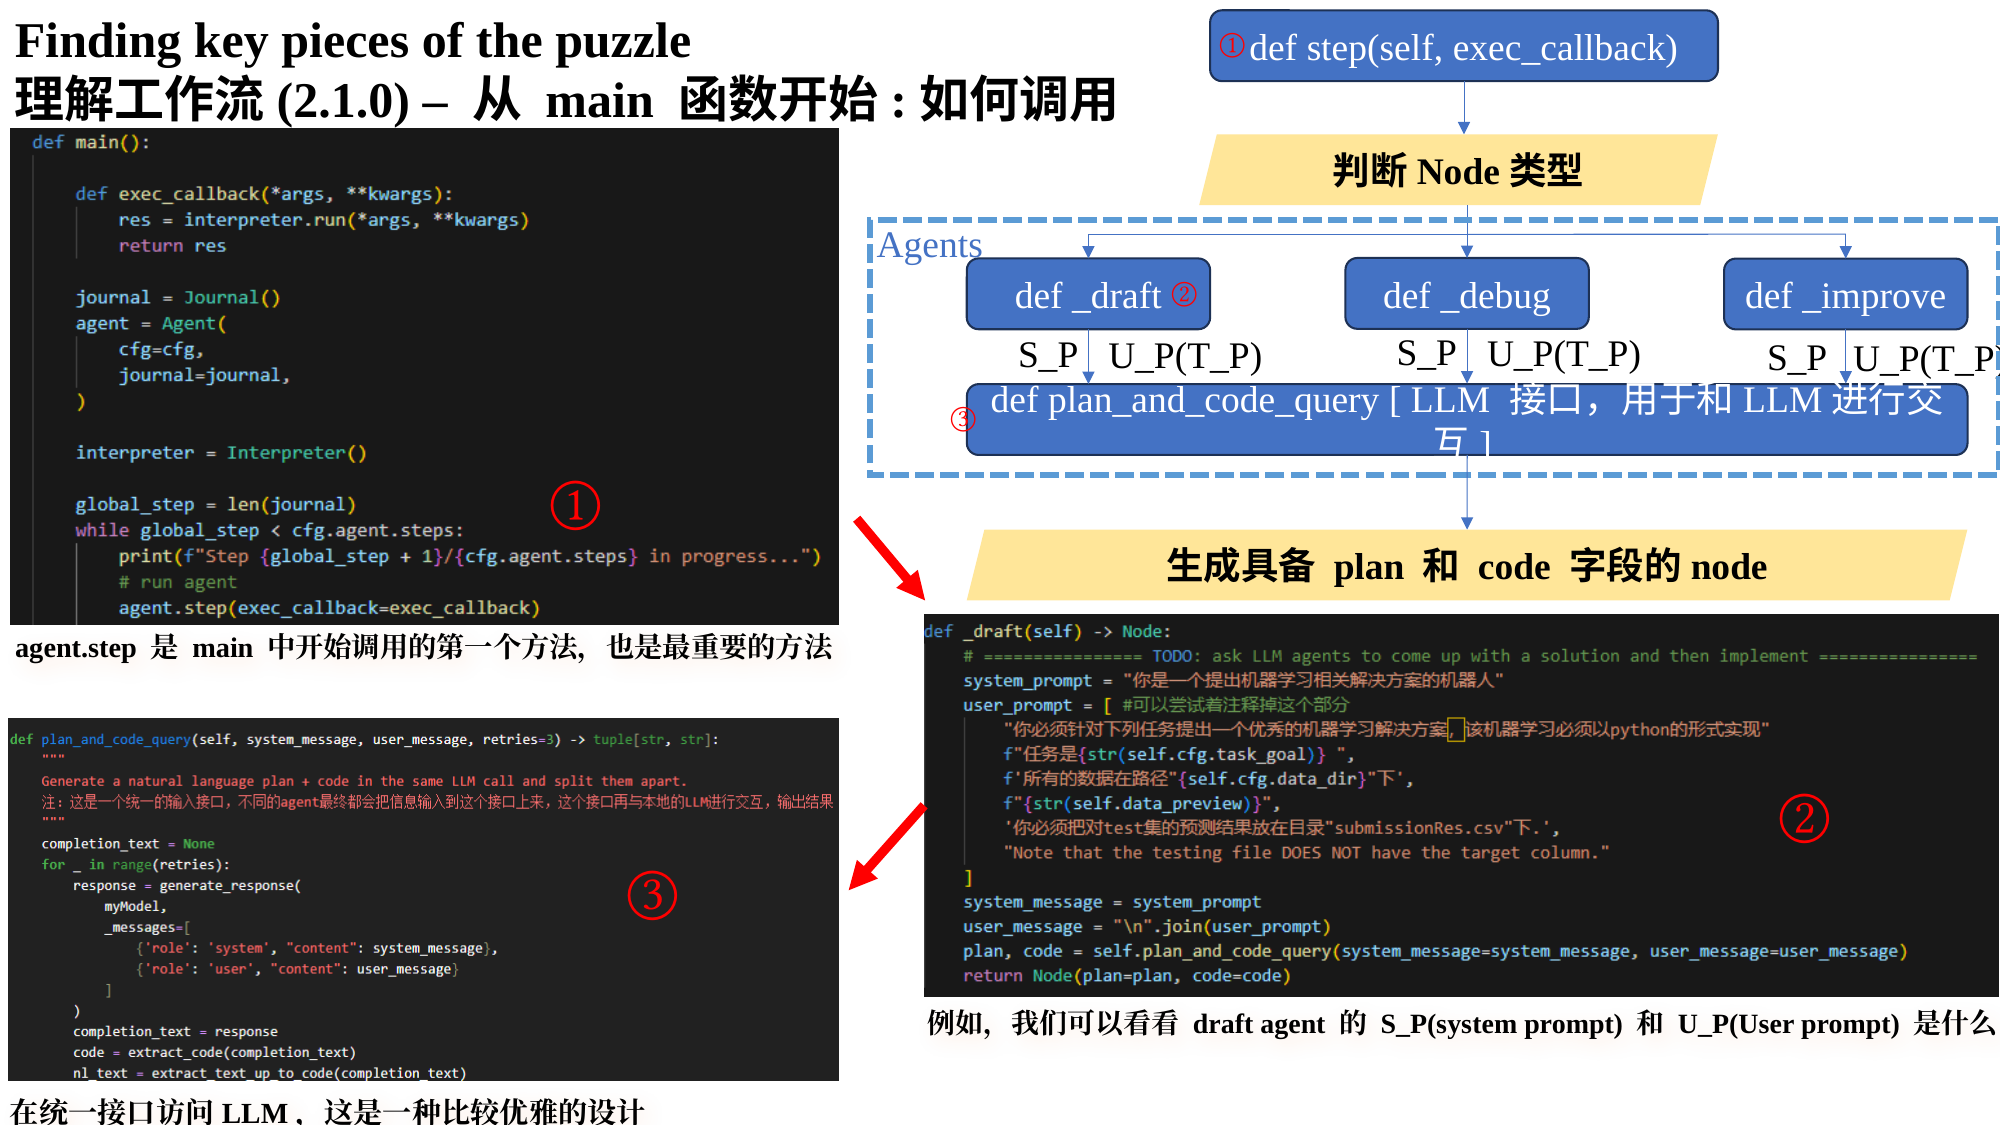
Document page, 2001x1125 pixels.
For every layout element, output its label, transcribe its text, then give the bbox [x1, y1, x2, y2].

text_box 生成具备 plan 和 code 字段的node [965, 528, 1969, 602]
picture [10, 127, 839, 625]
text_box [848, 805, 925, 891]
picture [8, 718, 839, 1081]
text_box ① [1204, 12, 1263, 72]
text_box agent.step 是 main 中开始调用的第一个方法，也是最重要的方法 [0, 600, 862, 689]
text_box [870, 990, 1732, 1080]
text_box ③ [934, 386, 993, 447]
text_box 在统一接口访问LLM，这是一种比较优雅的设计 [0, 1065, 839, 1125]
text_box ② [1156, 261, 1215, 322]
text_box Agents [861, 212, 998, 273]
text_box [856, 518, 926, 601]
text_box def step(self, exec_callback) [1209, 9, 1720, 83]
picture [924, 614, 1999, 997]
text_box 判断Node类型 [1197, 133, 1720, 207]
text_box [869, 219, 2000, 476]
text_box 例如，我们可以看看 draft agent 的 S_P(system prompt) 和 U_P(User prompt) 是什么 [912, 976, 2000, 1066]
text_box Finding key pieces of the puzzle 理解工作流(2.1.0) – 从 main 函数开始:如何调用Agents [0, 0, 1200, 195]
